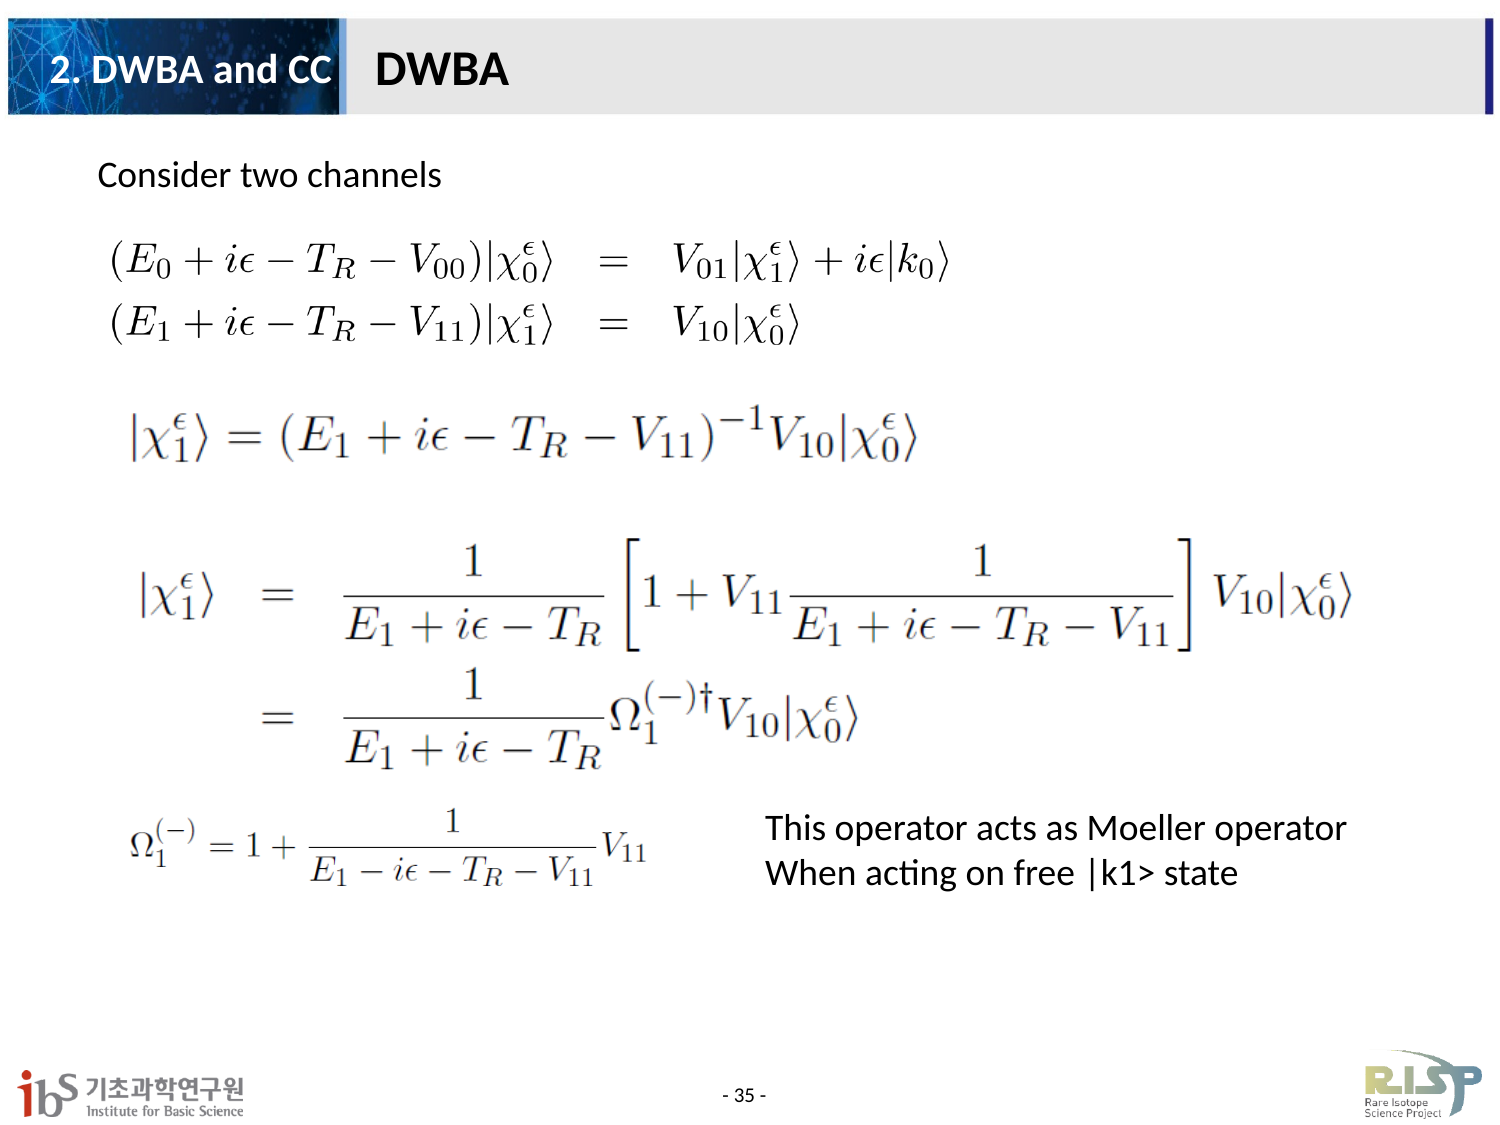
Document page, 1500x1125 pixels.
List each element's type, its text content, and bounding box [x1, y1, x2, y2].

picture [112, 240, 948, 345]
picture [1364, 1049, 1482, 1119]
picture [2, 10, 1500, 130]
text_box This operator acts as Moeller operator When acting on free |k1> state [750, 796, 1363, 901]
picture [110, 384, 1373, 905]
text_box Consider two channels [82, 142, 458, 203]
picture [17, 1070, 243, 1117]
